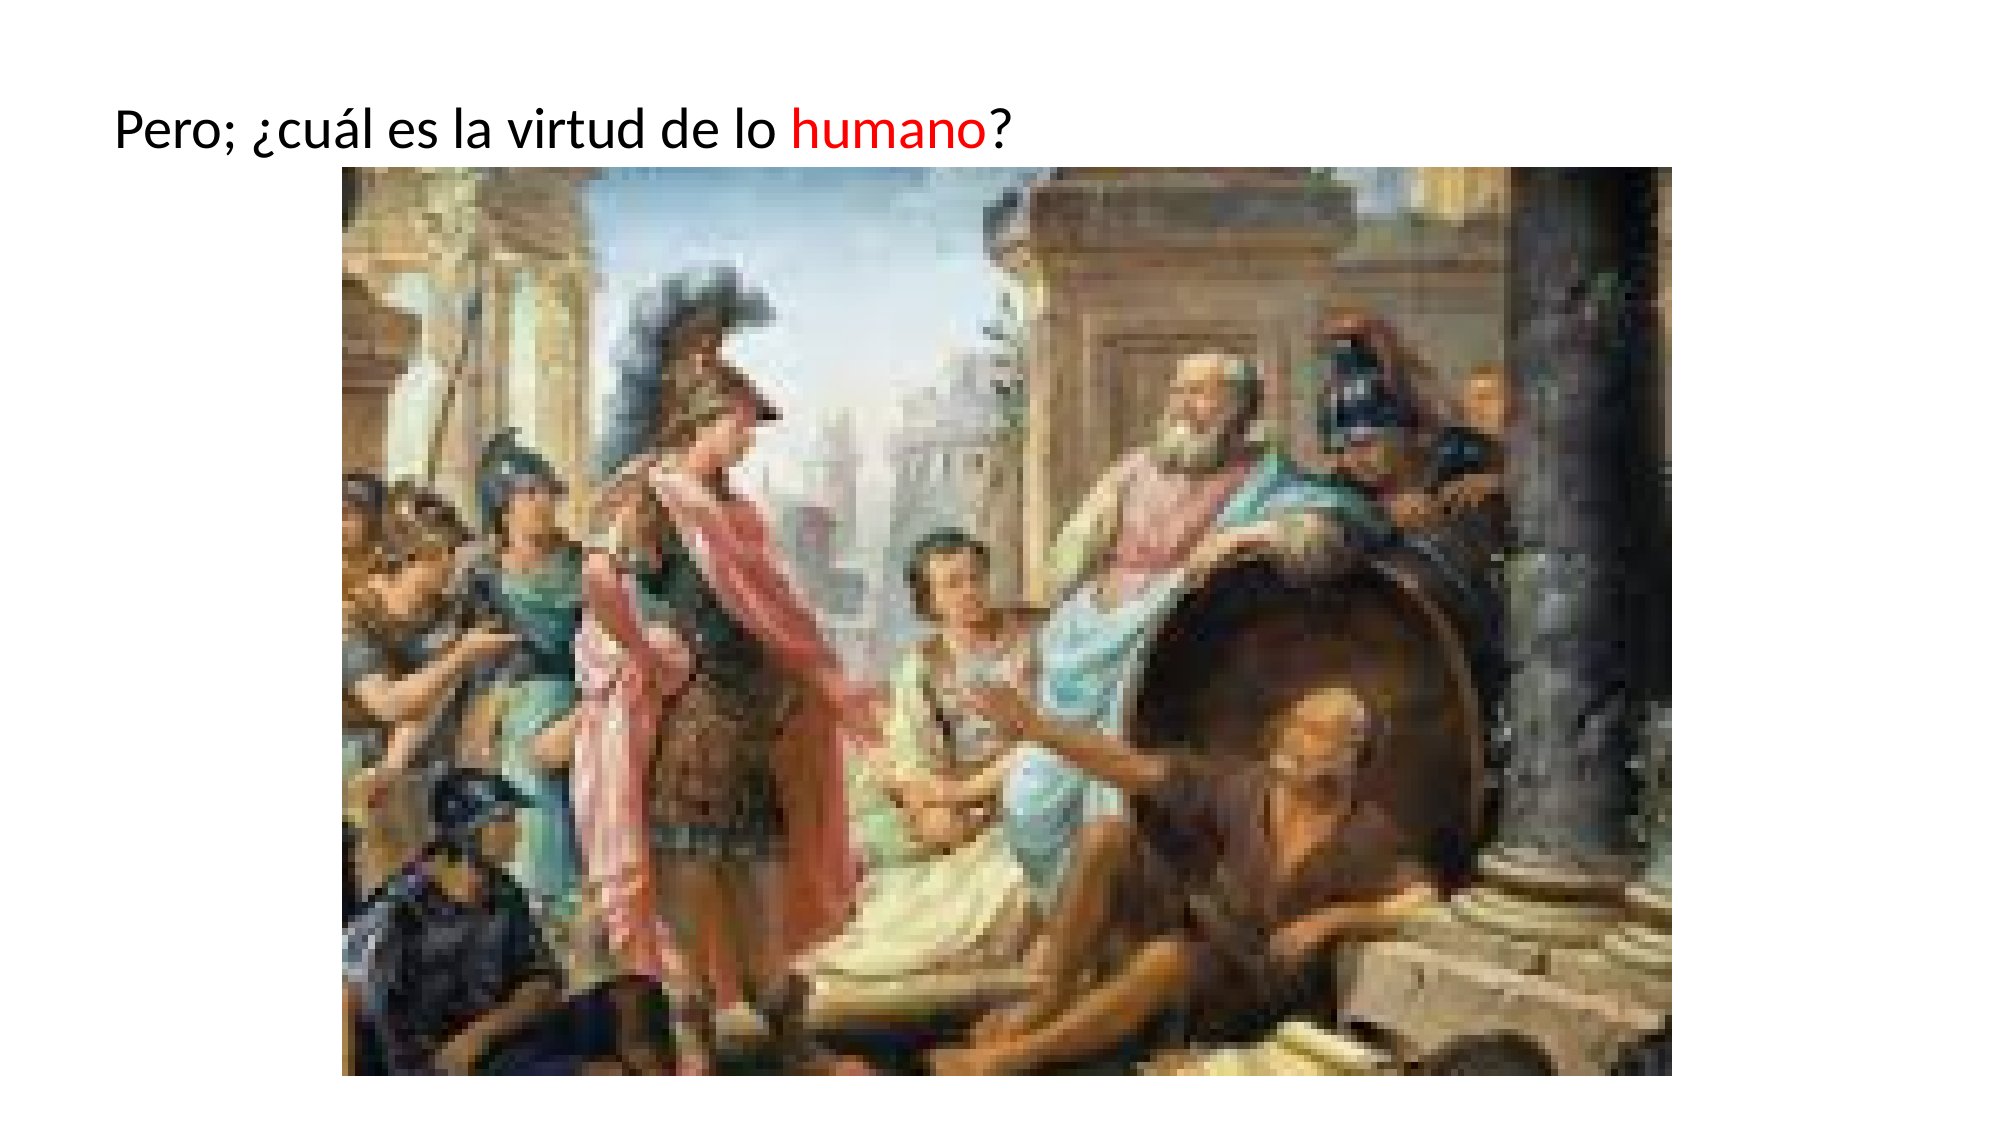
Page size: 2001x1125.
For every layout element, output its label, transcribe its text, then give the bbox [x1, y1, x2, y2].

list Pero; ¿cuál es la virtud de lo humano? [99, 0, 1825, 1076]
picture [342, 167, 1672, 1076]
